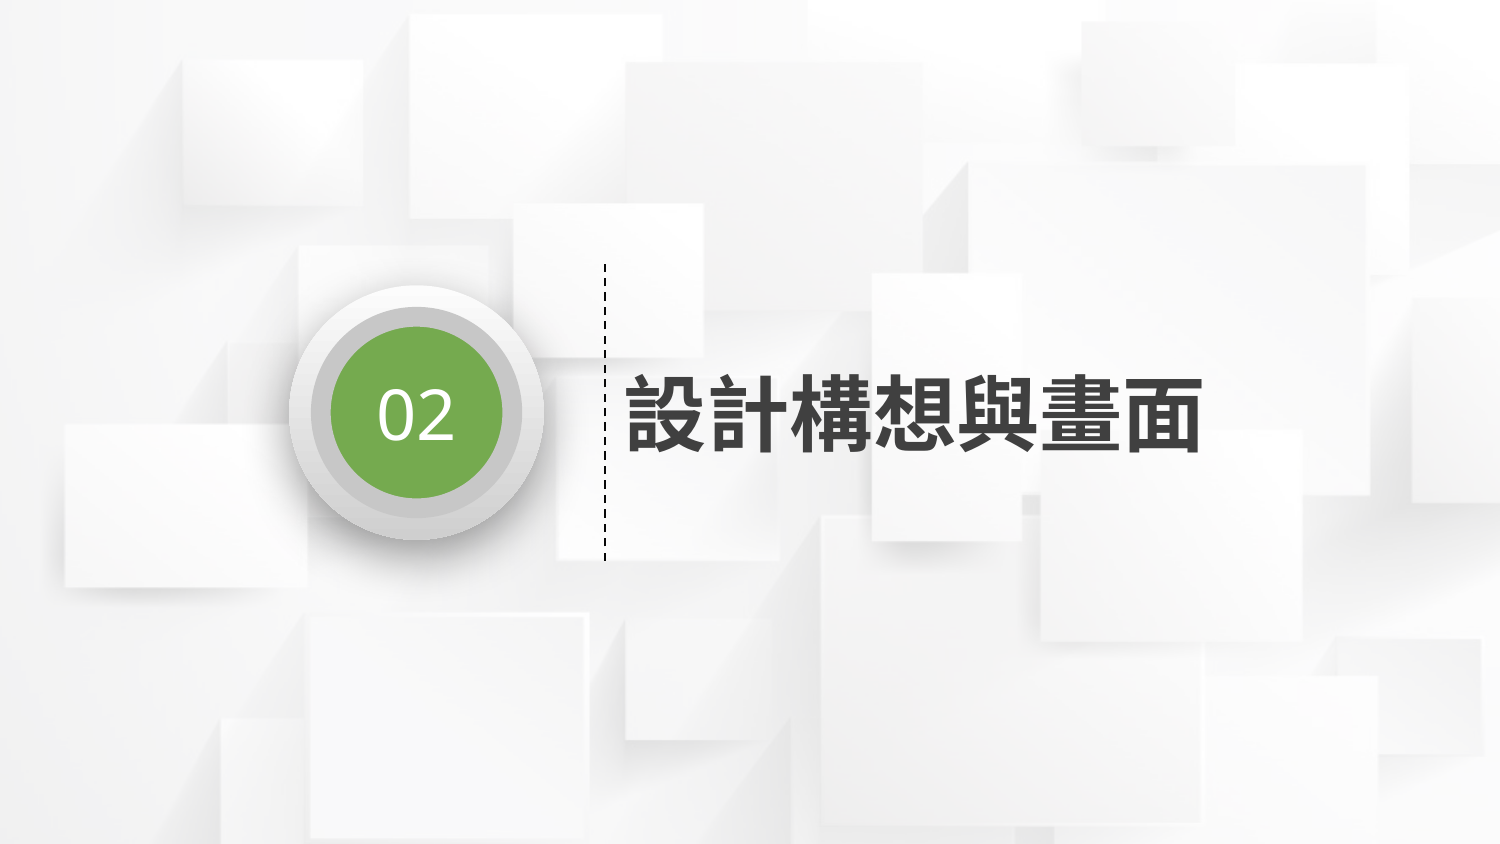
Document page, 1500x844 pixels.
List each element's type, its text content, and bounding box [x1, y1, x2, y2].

text_box 設計構想與畫面 [610, 354, 1224, 470]
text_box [288, 285, 544, 540]
